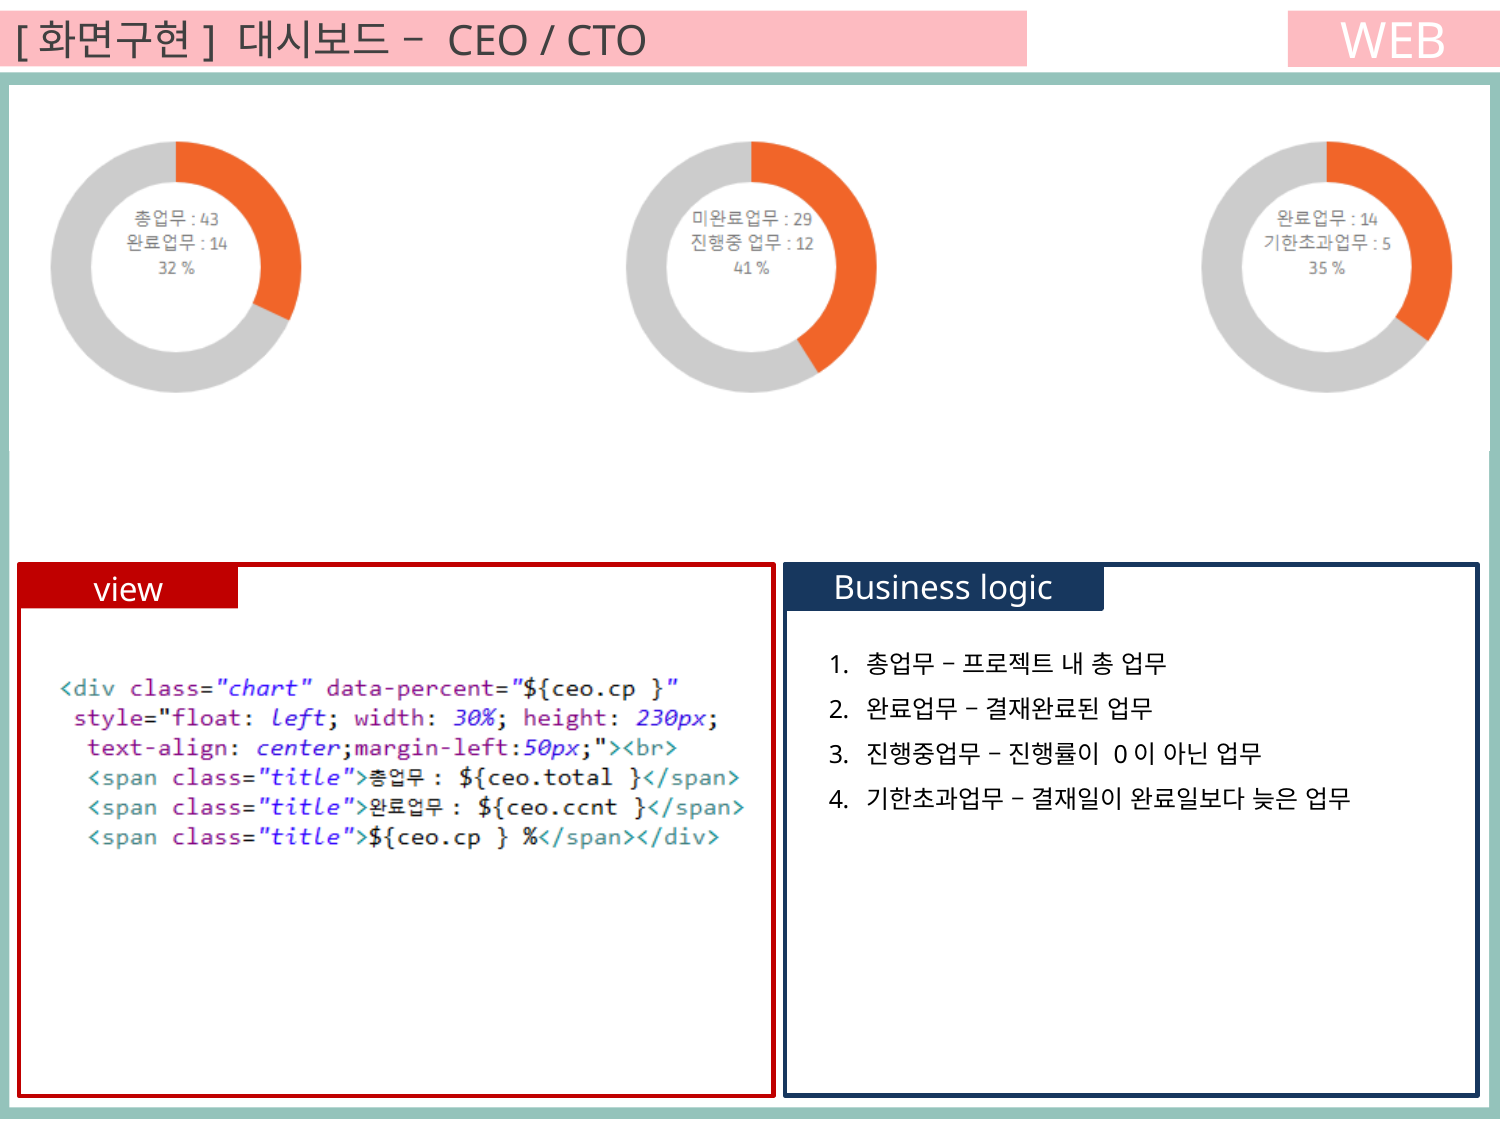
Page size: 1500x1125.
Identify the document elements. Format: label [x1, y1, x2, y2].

text_box [0, 9, 1029, 68]
text_box [1286, 9, 1500, 69]
text_box [0, 72, 1500, 1120]
picture [9, 85, 1490, 451]
picture [49, 670, 751, 855]
